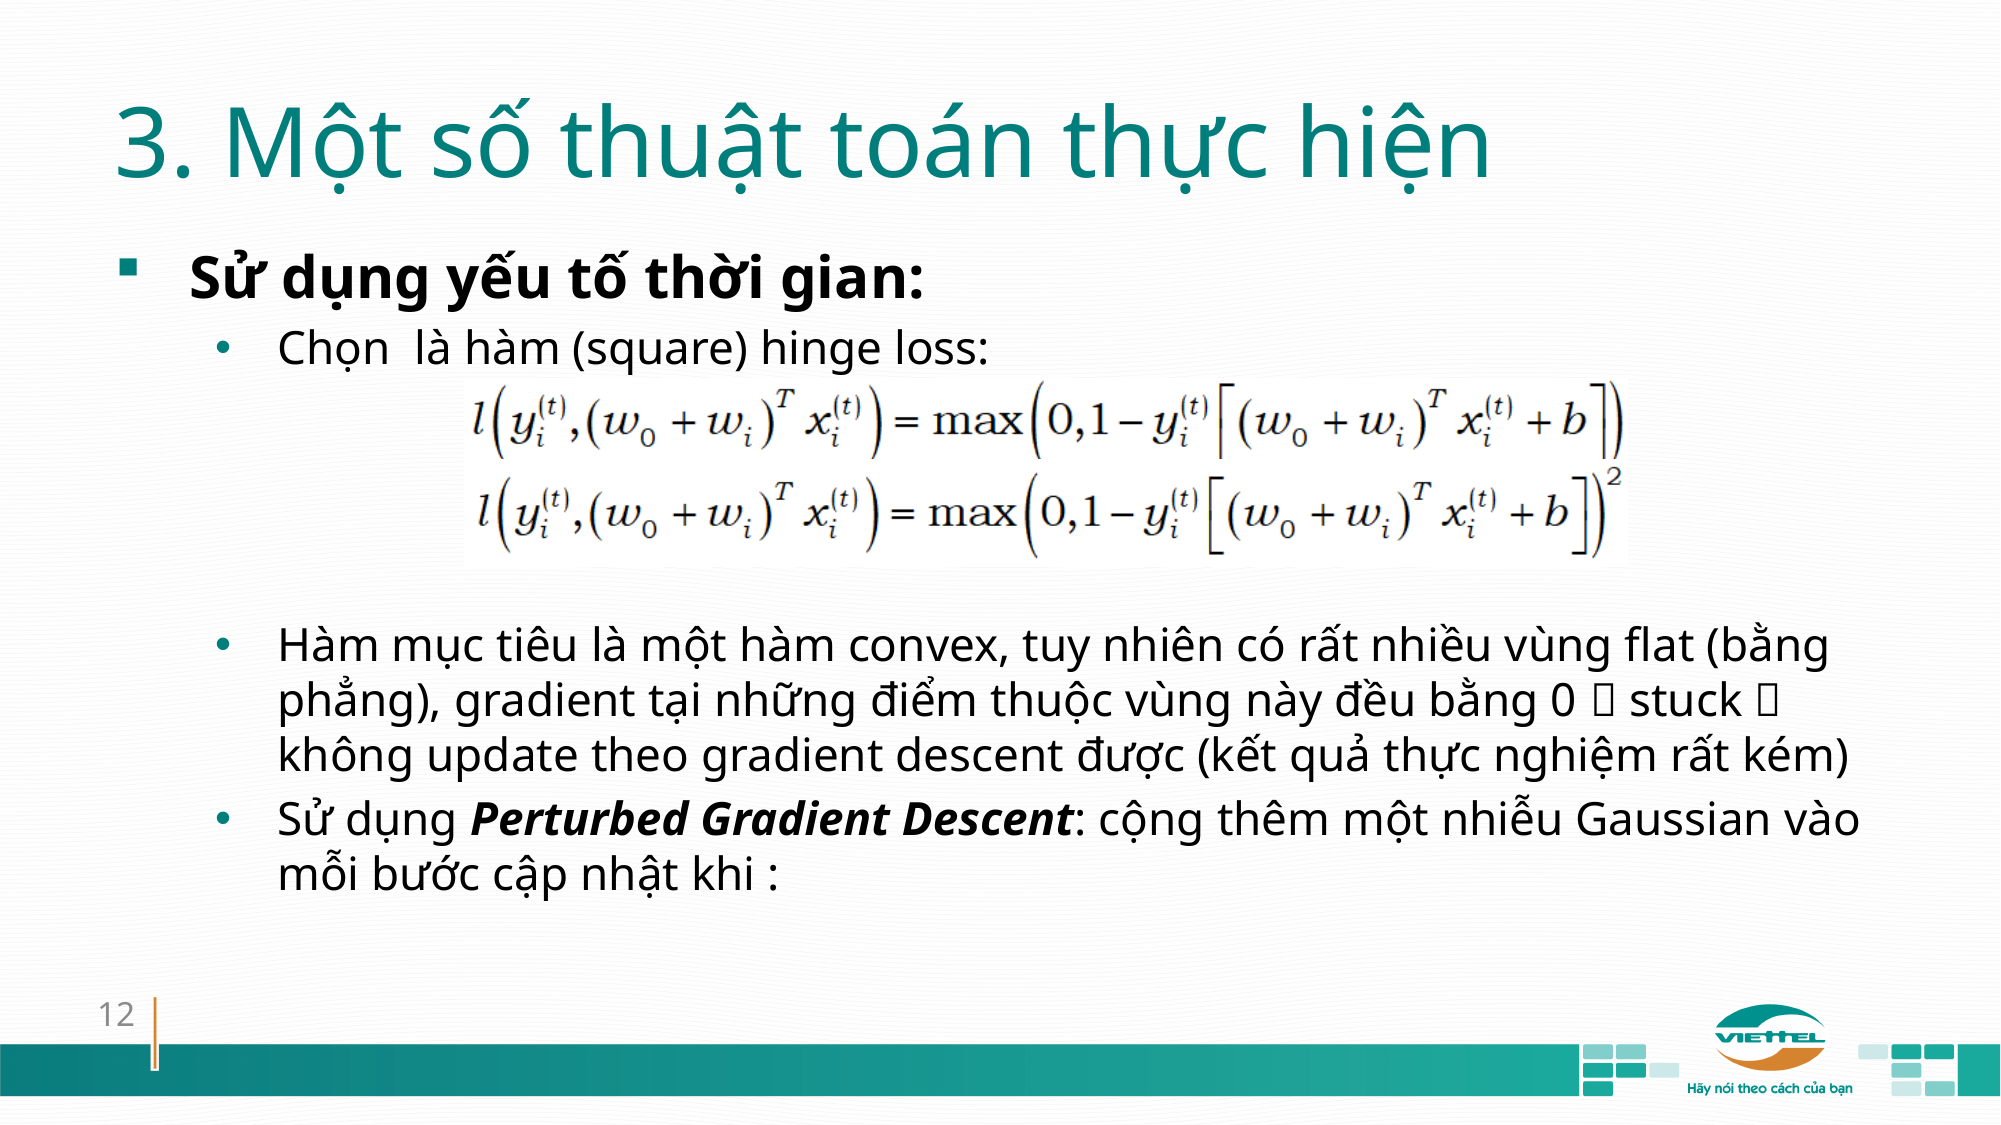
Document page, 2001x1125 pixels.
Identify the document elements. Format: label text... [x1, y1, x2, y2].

picture [0, 0, 2001, 1125]
title 3. Một số thuật toán thực hiện [99, 45, 1900, 233]
slide_number 12 [50, 985, 150, 1046]
